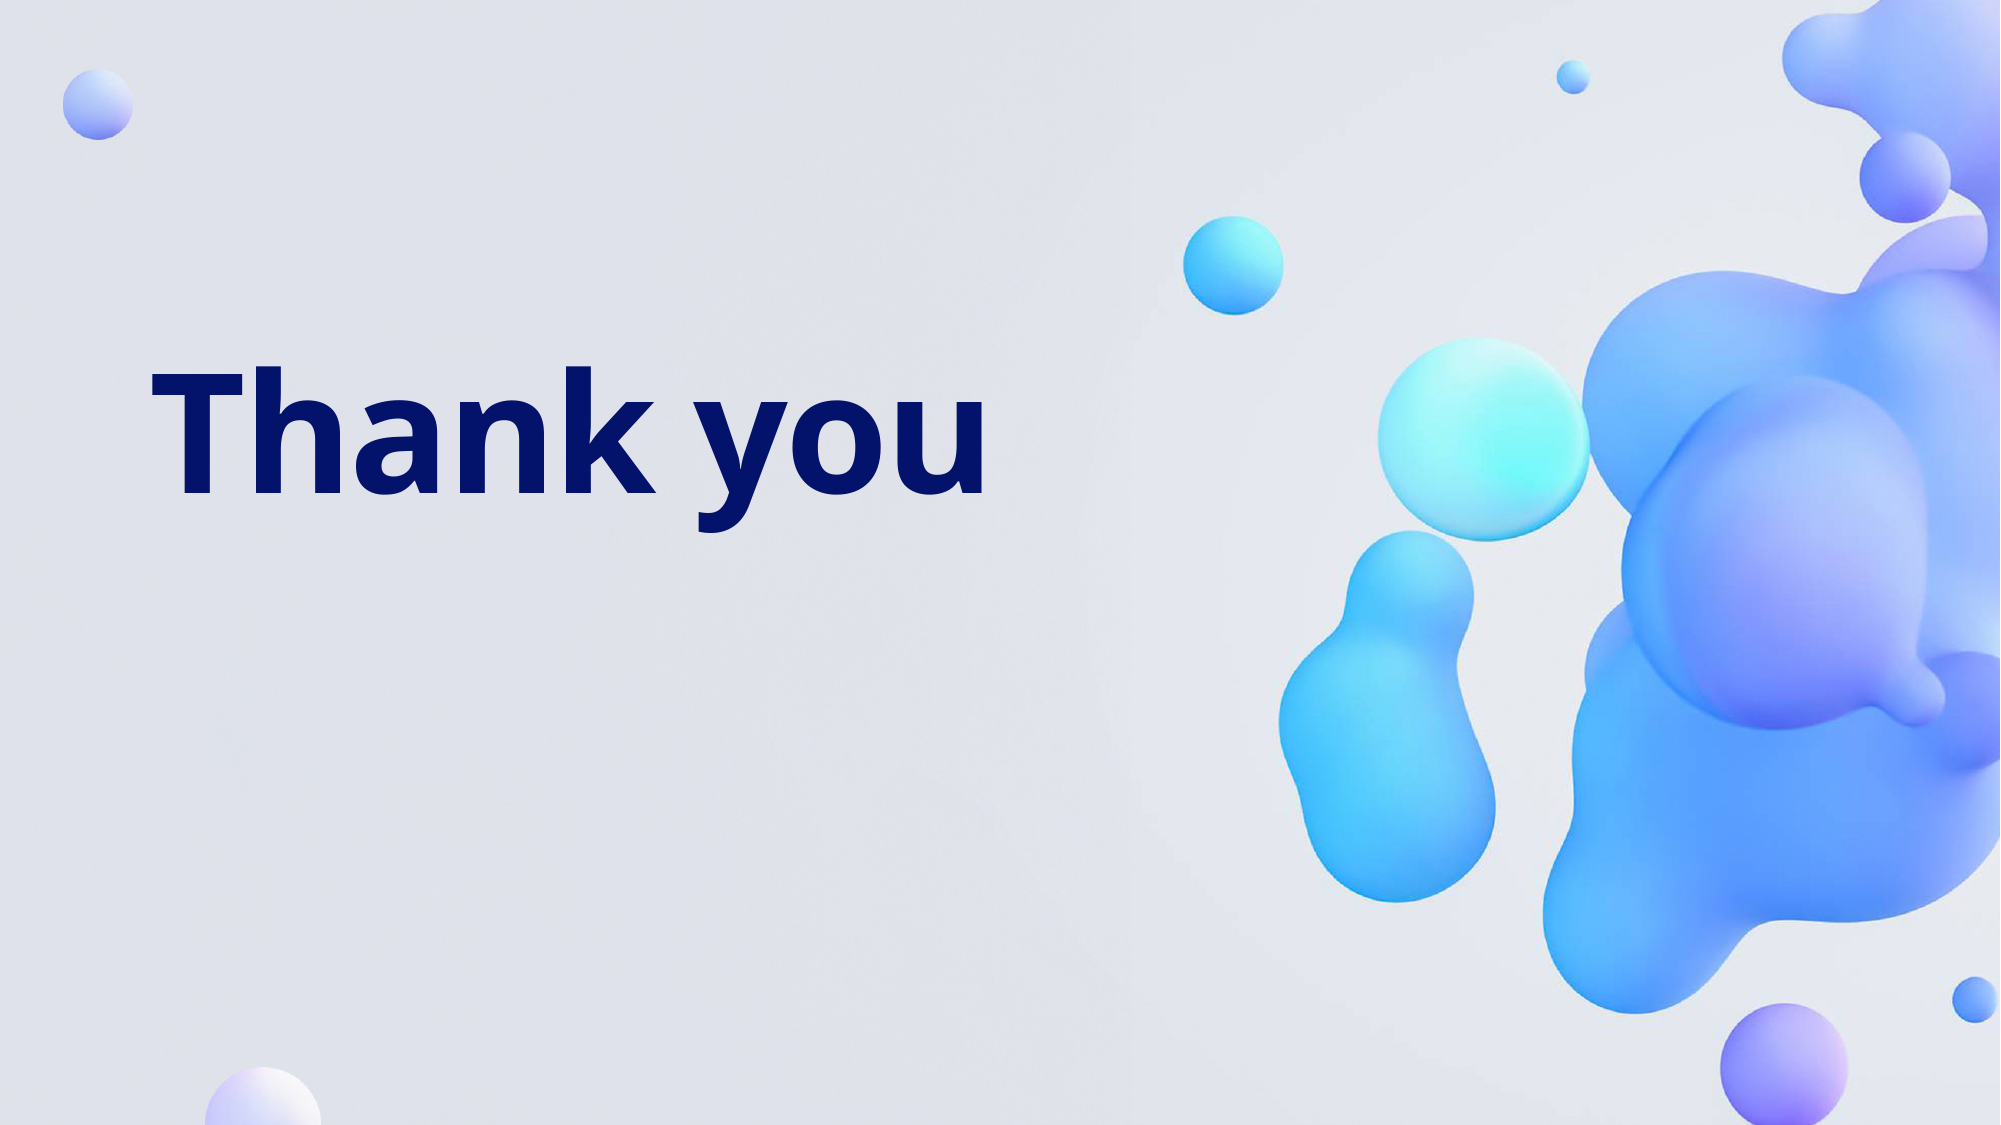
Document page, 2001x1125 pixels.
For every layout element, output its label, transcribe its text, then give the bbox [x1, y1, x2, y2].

picture [0, 0, 2000, 1125]
title Thank you [134, 319, 1761, 538]
